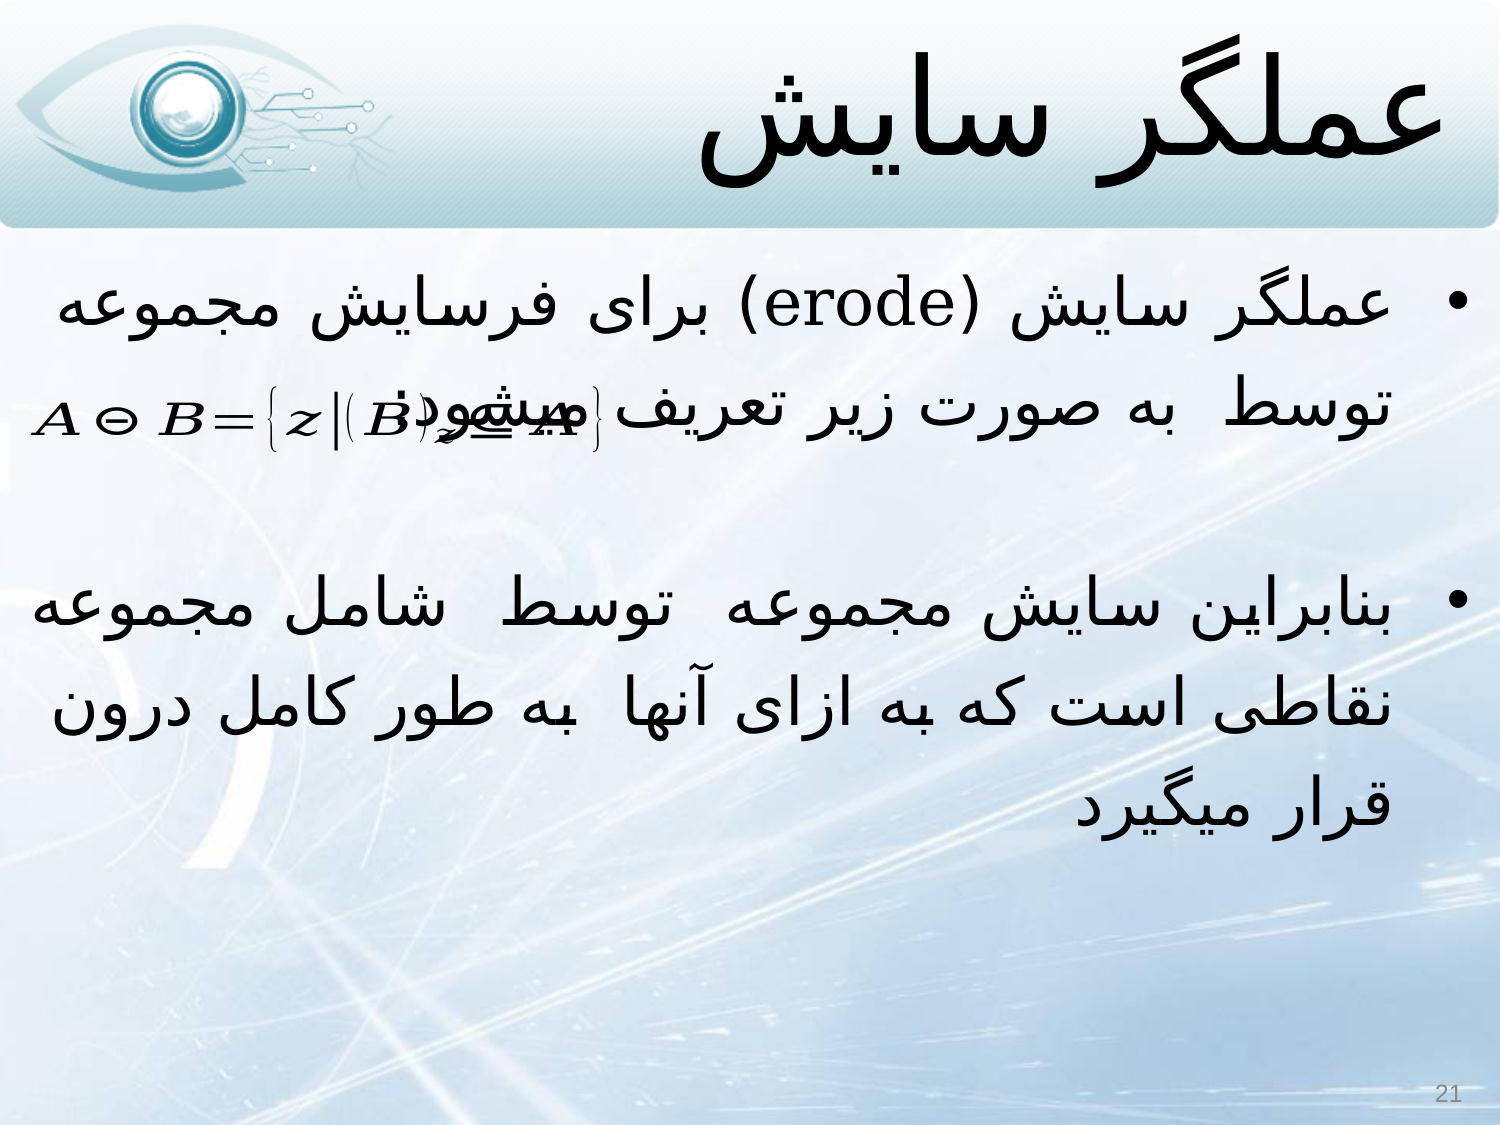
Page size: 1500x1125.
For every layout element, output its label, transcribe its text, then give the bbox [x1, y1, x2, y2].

title عملگر سایش [0, 7, 1500, 195]
slide_number 21 [1127, 1062, 1478, 1123]
picture [0, 230, 1500, 1125]
